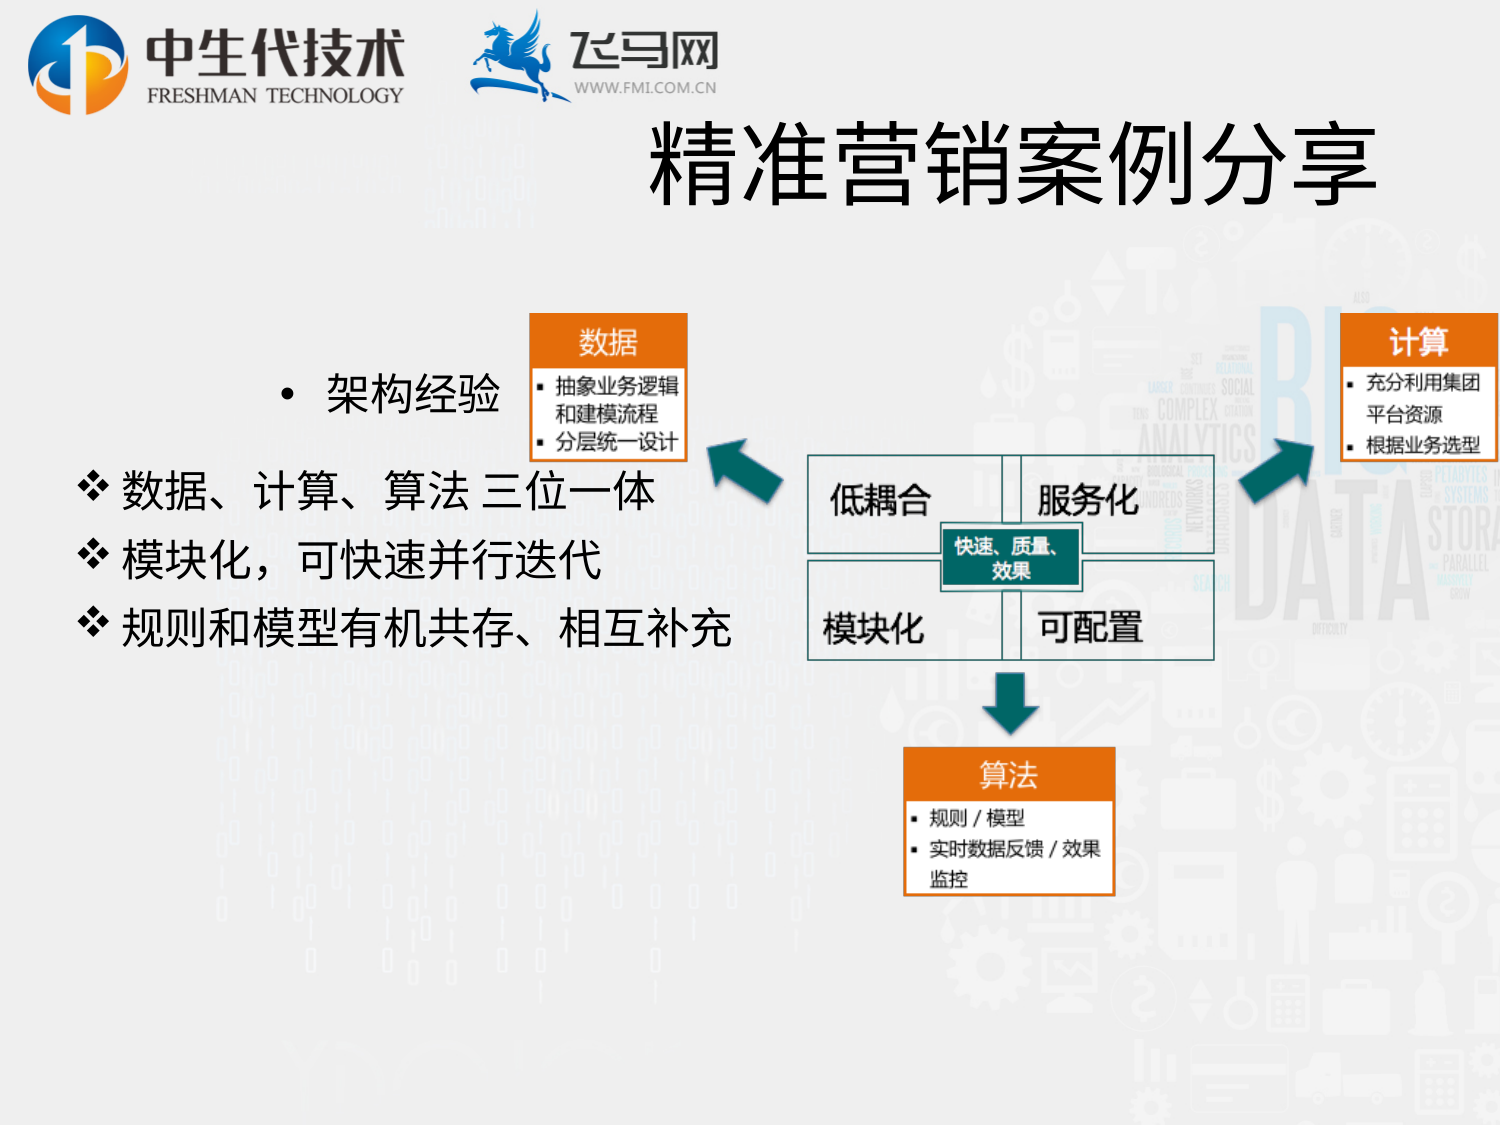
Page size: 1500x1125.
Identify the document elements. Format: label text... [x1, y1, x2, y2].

title 精准营销案例分享 [103, 59, 1397, 278]
text_box 数据、计算、算法 三位一体 模块化，可快速并行迭代 规则和模型有机共存、相互补充 [62, 464, 1397, 962]
picture [0, 0, 1500, 1125]
list 架构经验 [264, 365, 394, 428]
